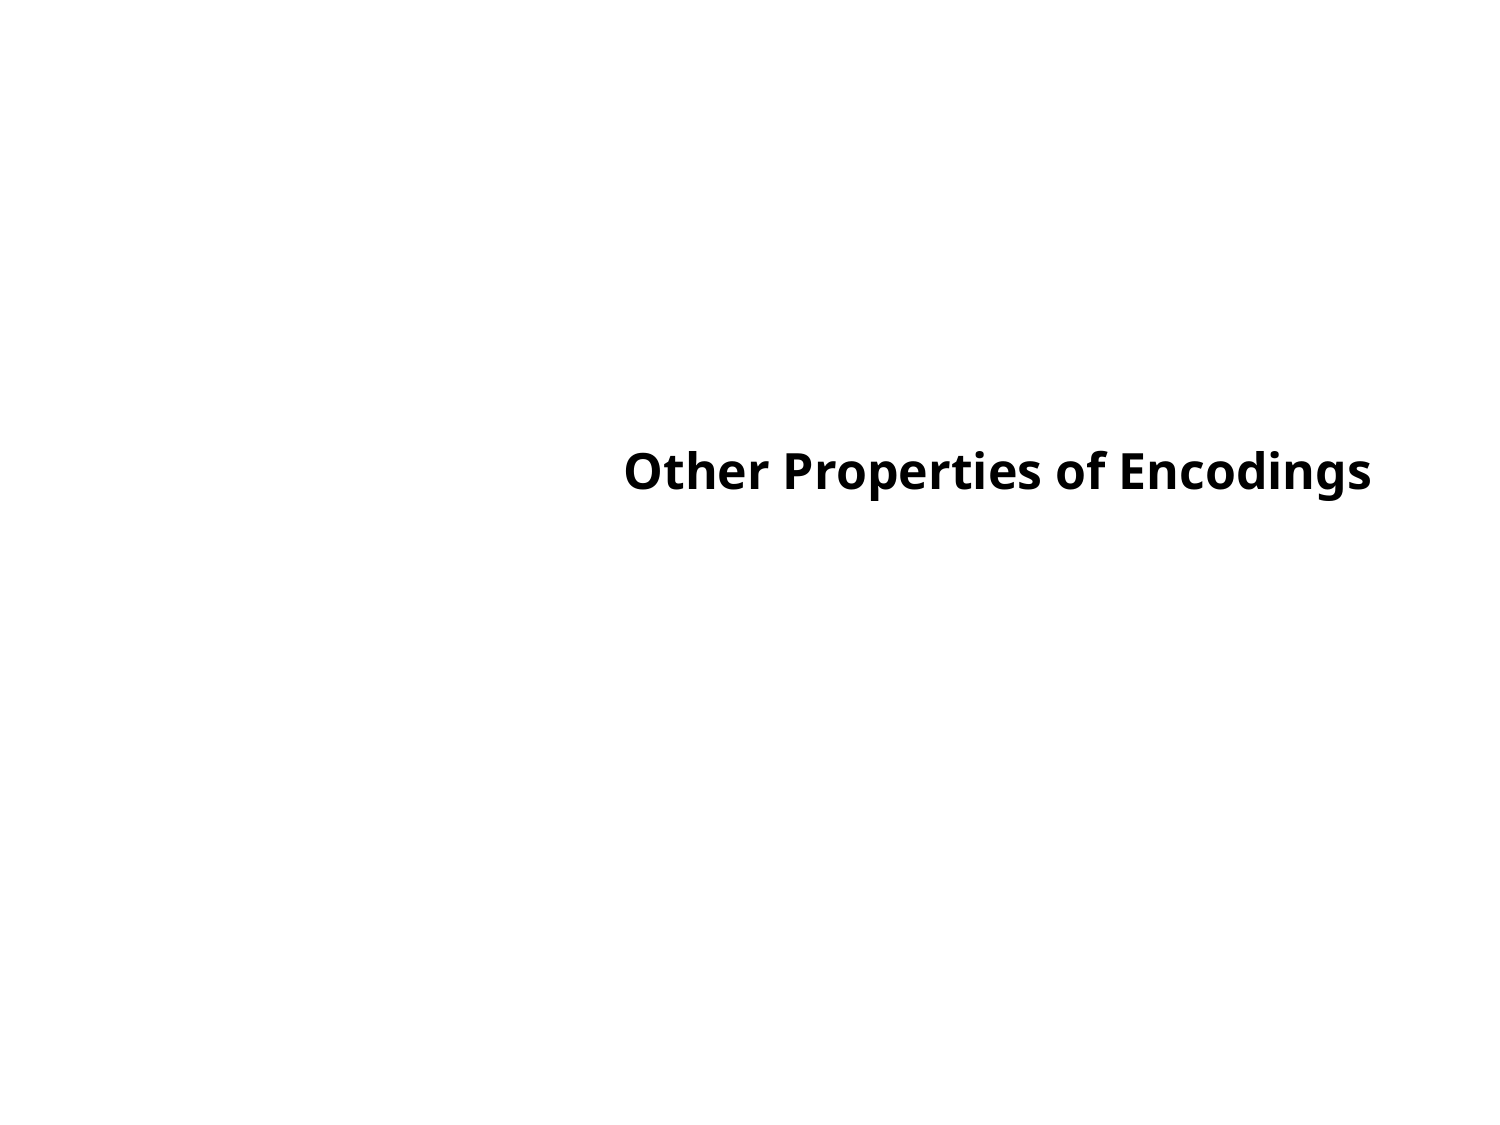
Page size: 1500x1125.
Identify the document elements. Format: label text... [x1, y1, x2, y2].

title Other Properties of Encodings [112, 349, 1388, 591]
